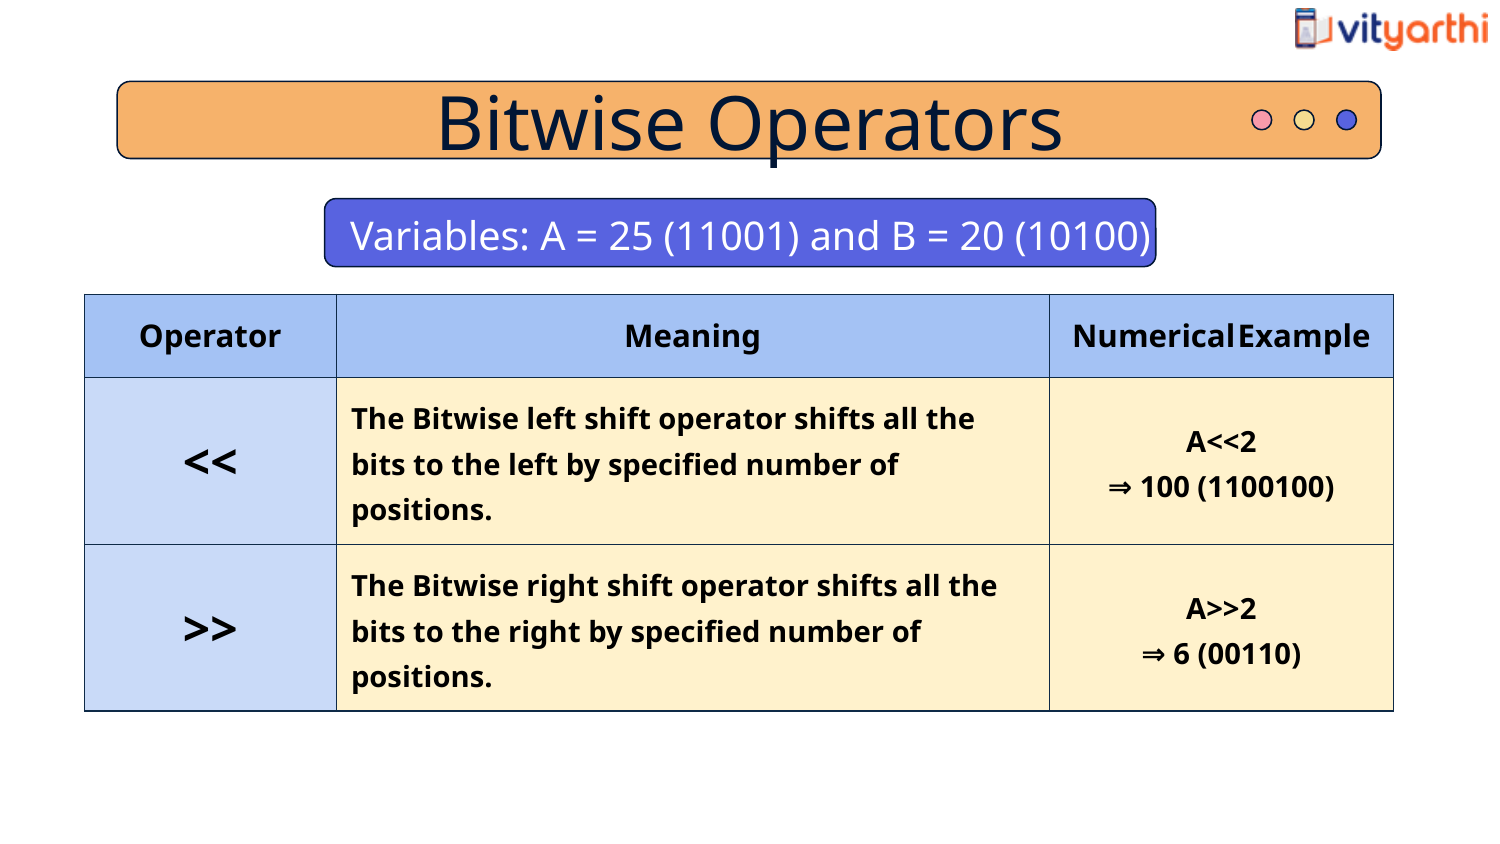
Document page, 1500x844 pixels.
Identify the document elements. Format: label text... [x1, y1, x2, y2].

table_cell >> [85, 545, 336, 710]
picture [1295, 8, 1488, 51]
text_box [1251, 109, 1357, 131]
table_header Meaning [337, 295, 1049, 377]
text_box Variables: A = 25 (11001) and B = 20 (10100) [263, 187, 1160, 282]
table_cell A<<2 ⇒ 100 (1100100) [1050, 378, 1393, 544]
table_header Numerical Example [1050, 295, 1393, 377]
table_cell A>>2 ⇒ 6 (00110) [1050, 545, 1393, 710]
text_box [1276, 81, 1382, 159]
table_header Operator [85, 295, 336, 377]
table_cell The Bitwise right shift operator shifts all the bits to the right by specified number of positions. [337, 545, 1049, 710]
text_box Bitwise Operators [223, 72, 1276, 167]
table_cell The Bitwise left shift operator shifts all the bits to the left by specified number of positions. [337, 378, 1049, 544]
table_cell << [85, 378, 336, 544]
text_box [117, 81, 223, 159]
